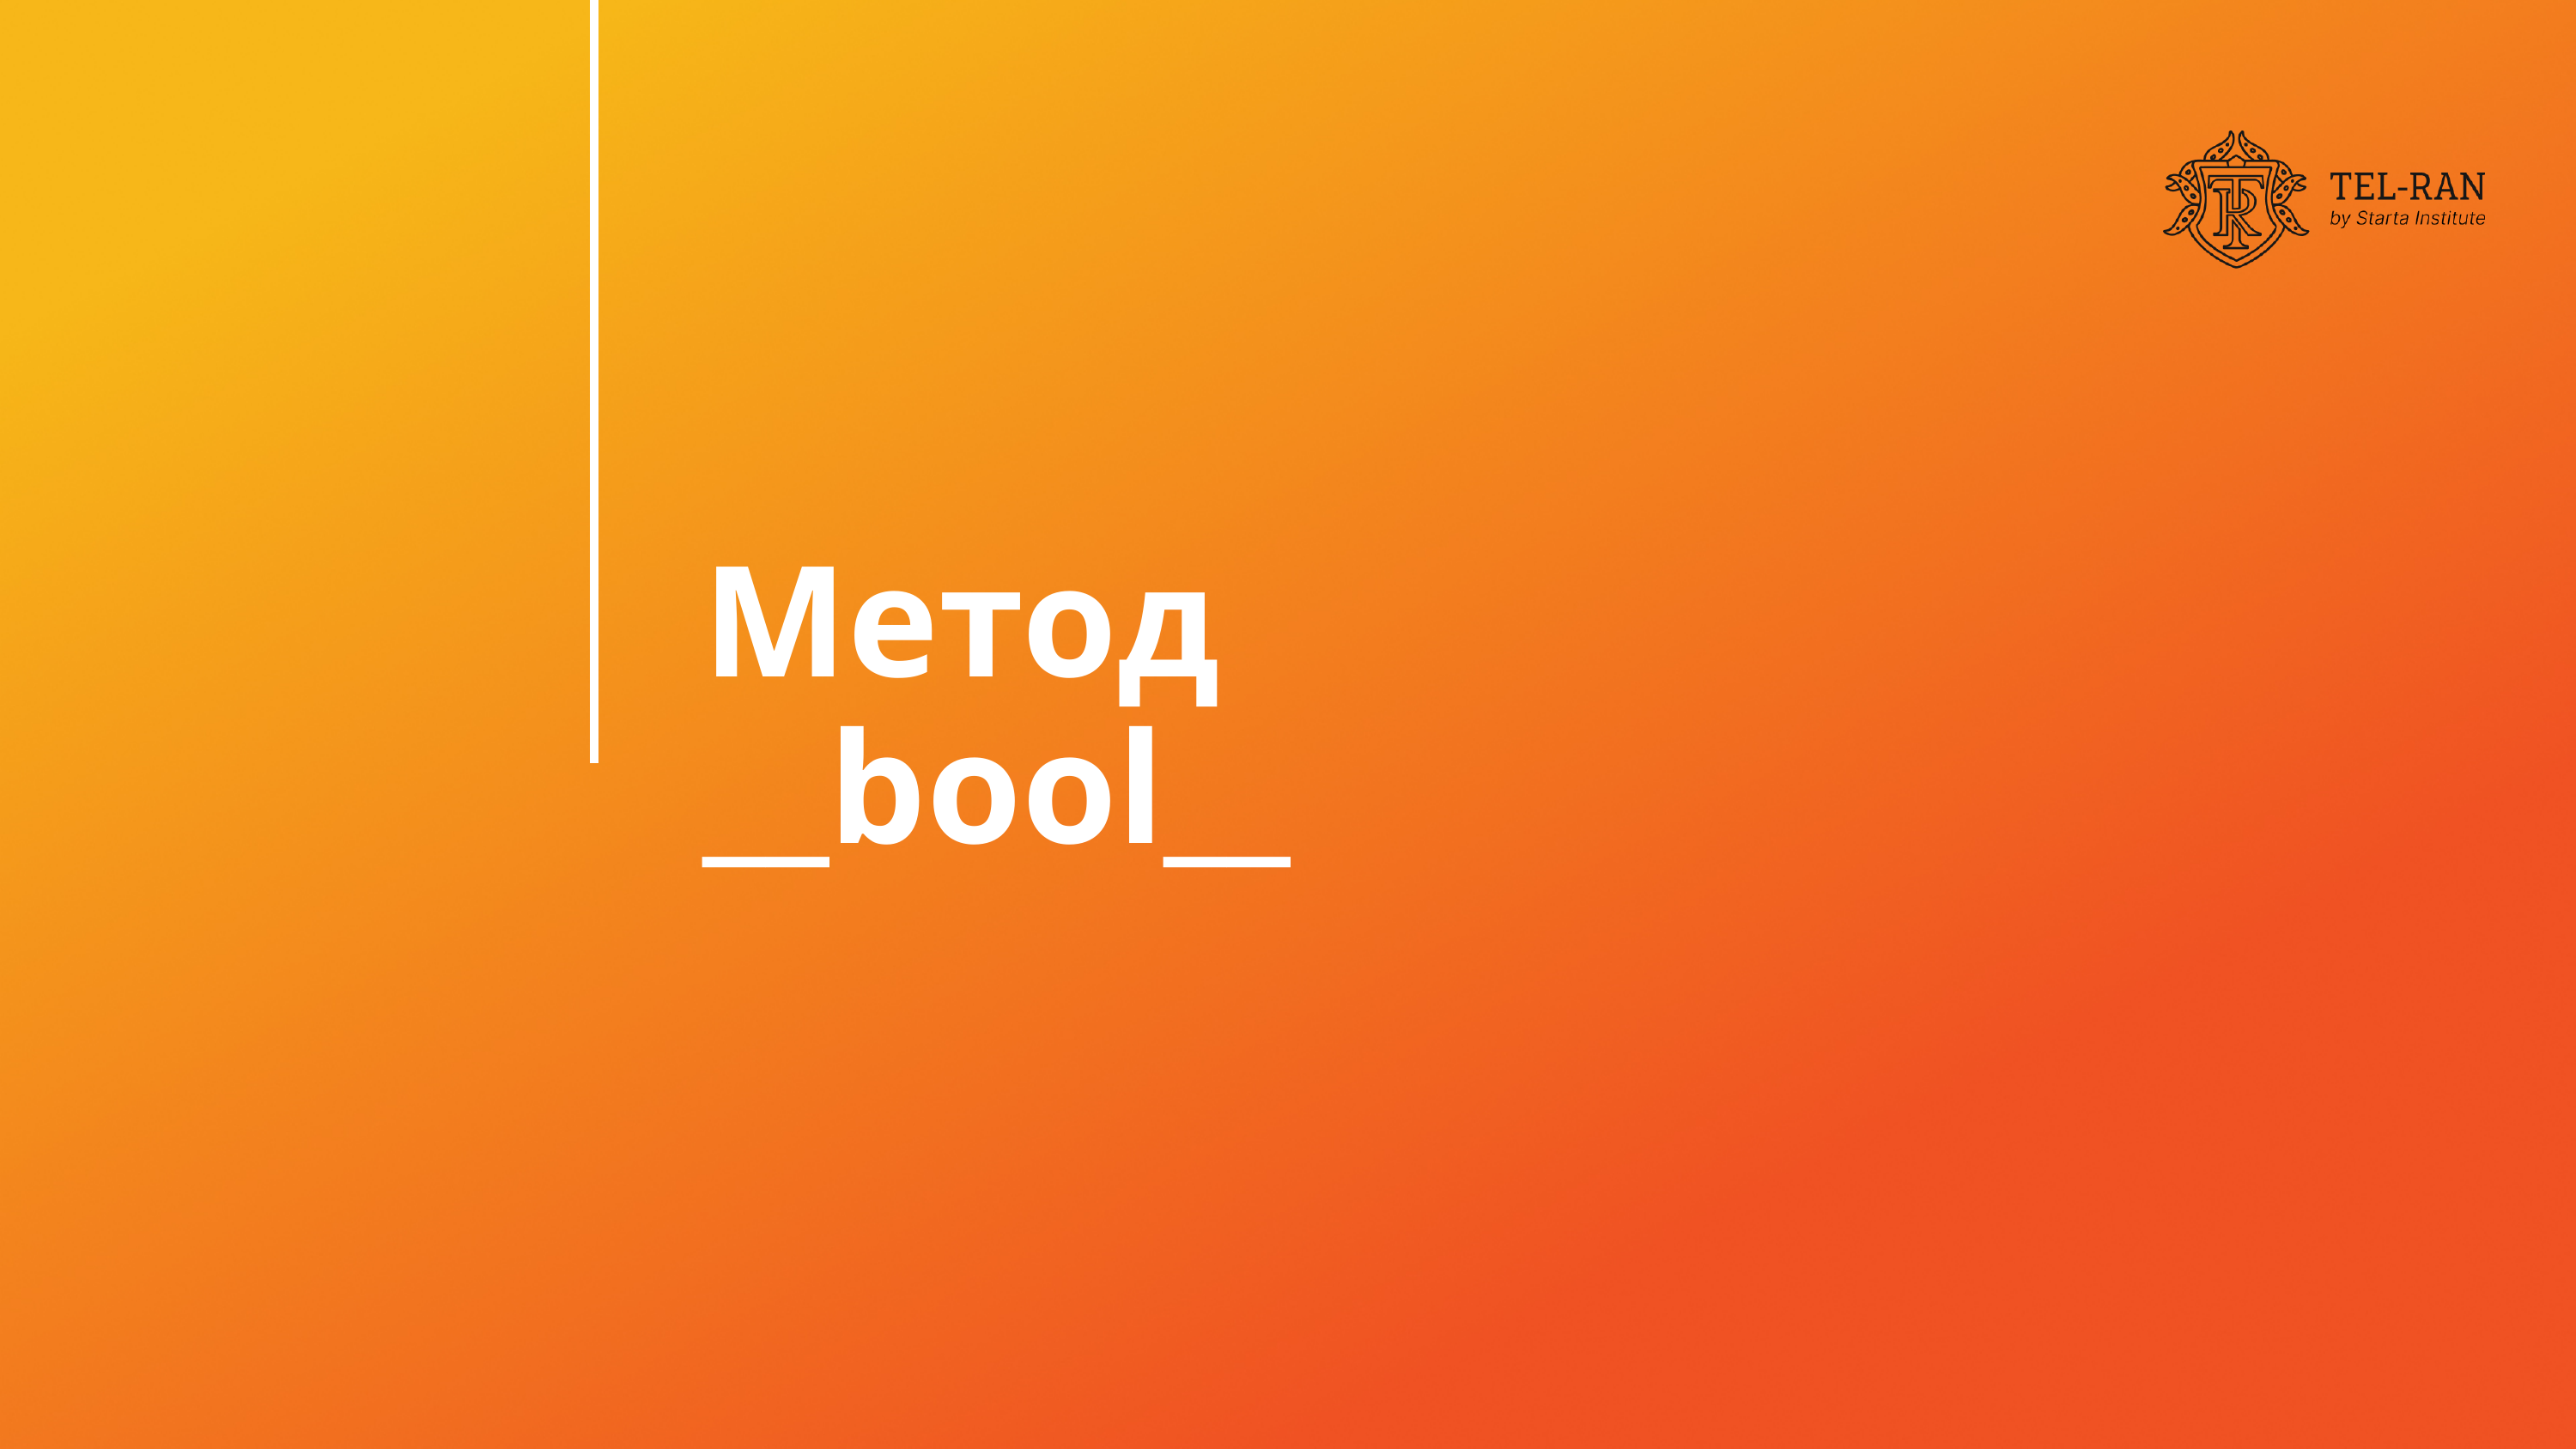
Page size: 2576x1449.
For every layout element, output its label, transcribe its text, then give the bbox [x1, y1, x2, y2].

picture [0, 0, 2576, 1449]
text_box Метод __bool__ [702, 386, 2339, 1034]
